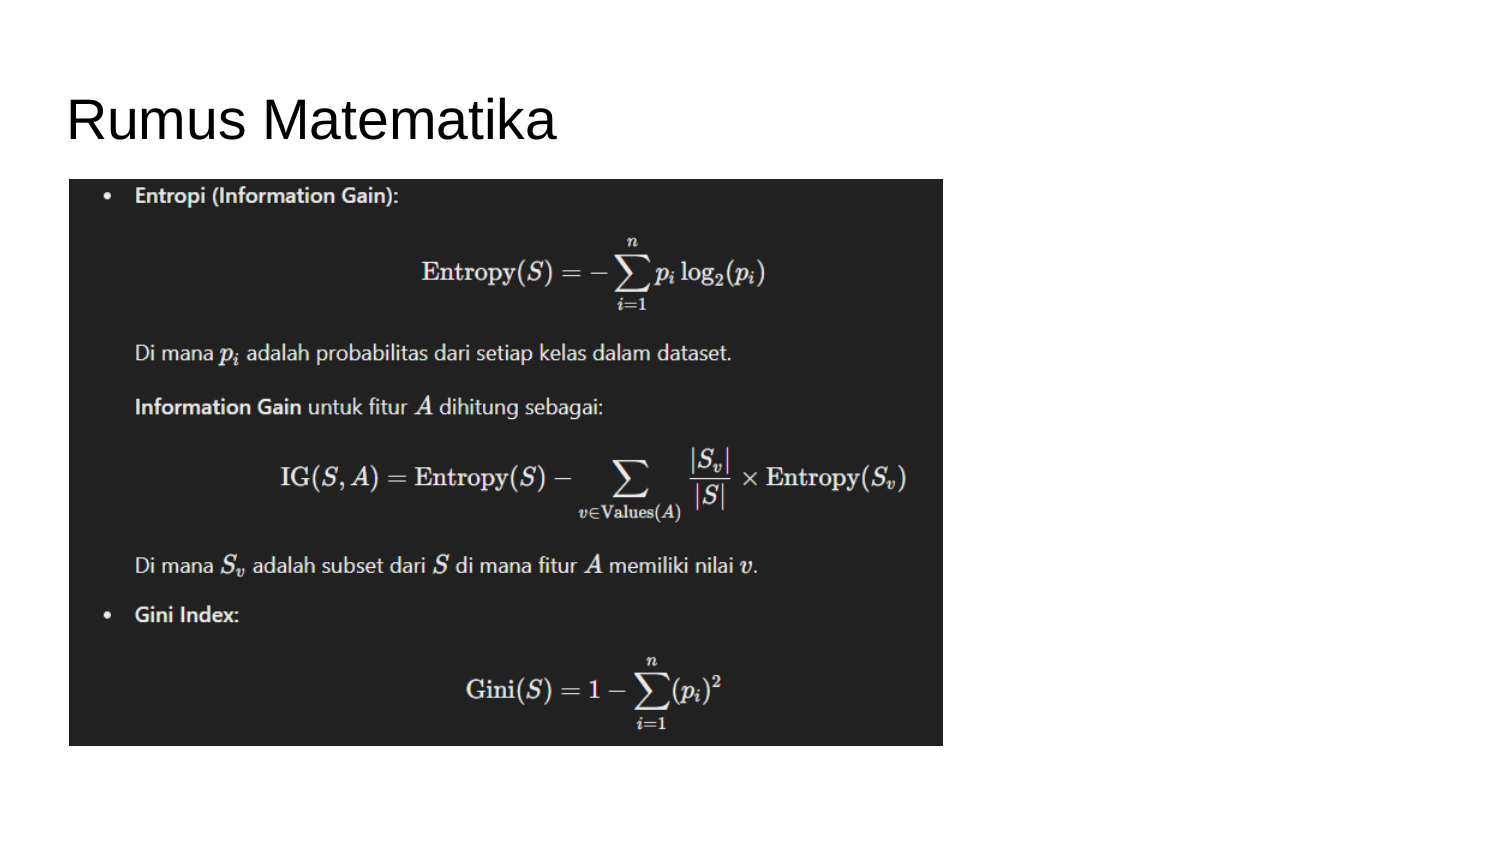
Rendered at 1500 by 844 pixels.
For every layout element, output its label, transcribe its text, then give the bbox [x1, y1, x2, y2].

title Rumus Matematika [51, 72, 1449, 167]
picture [68, 179, 944, 747]
